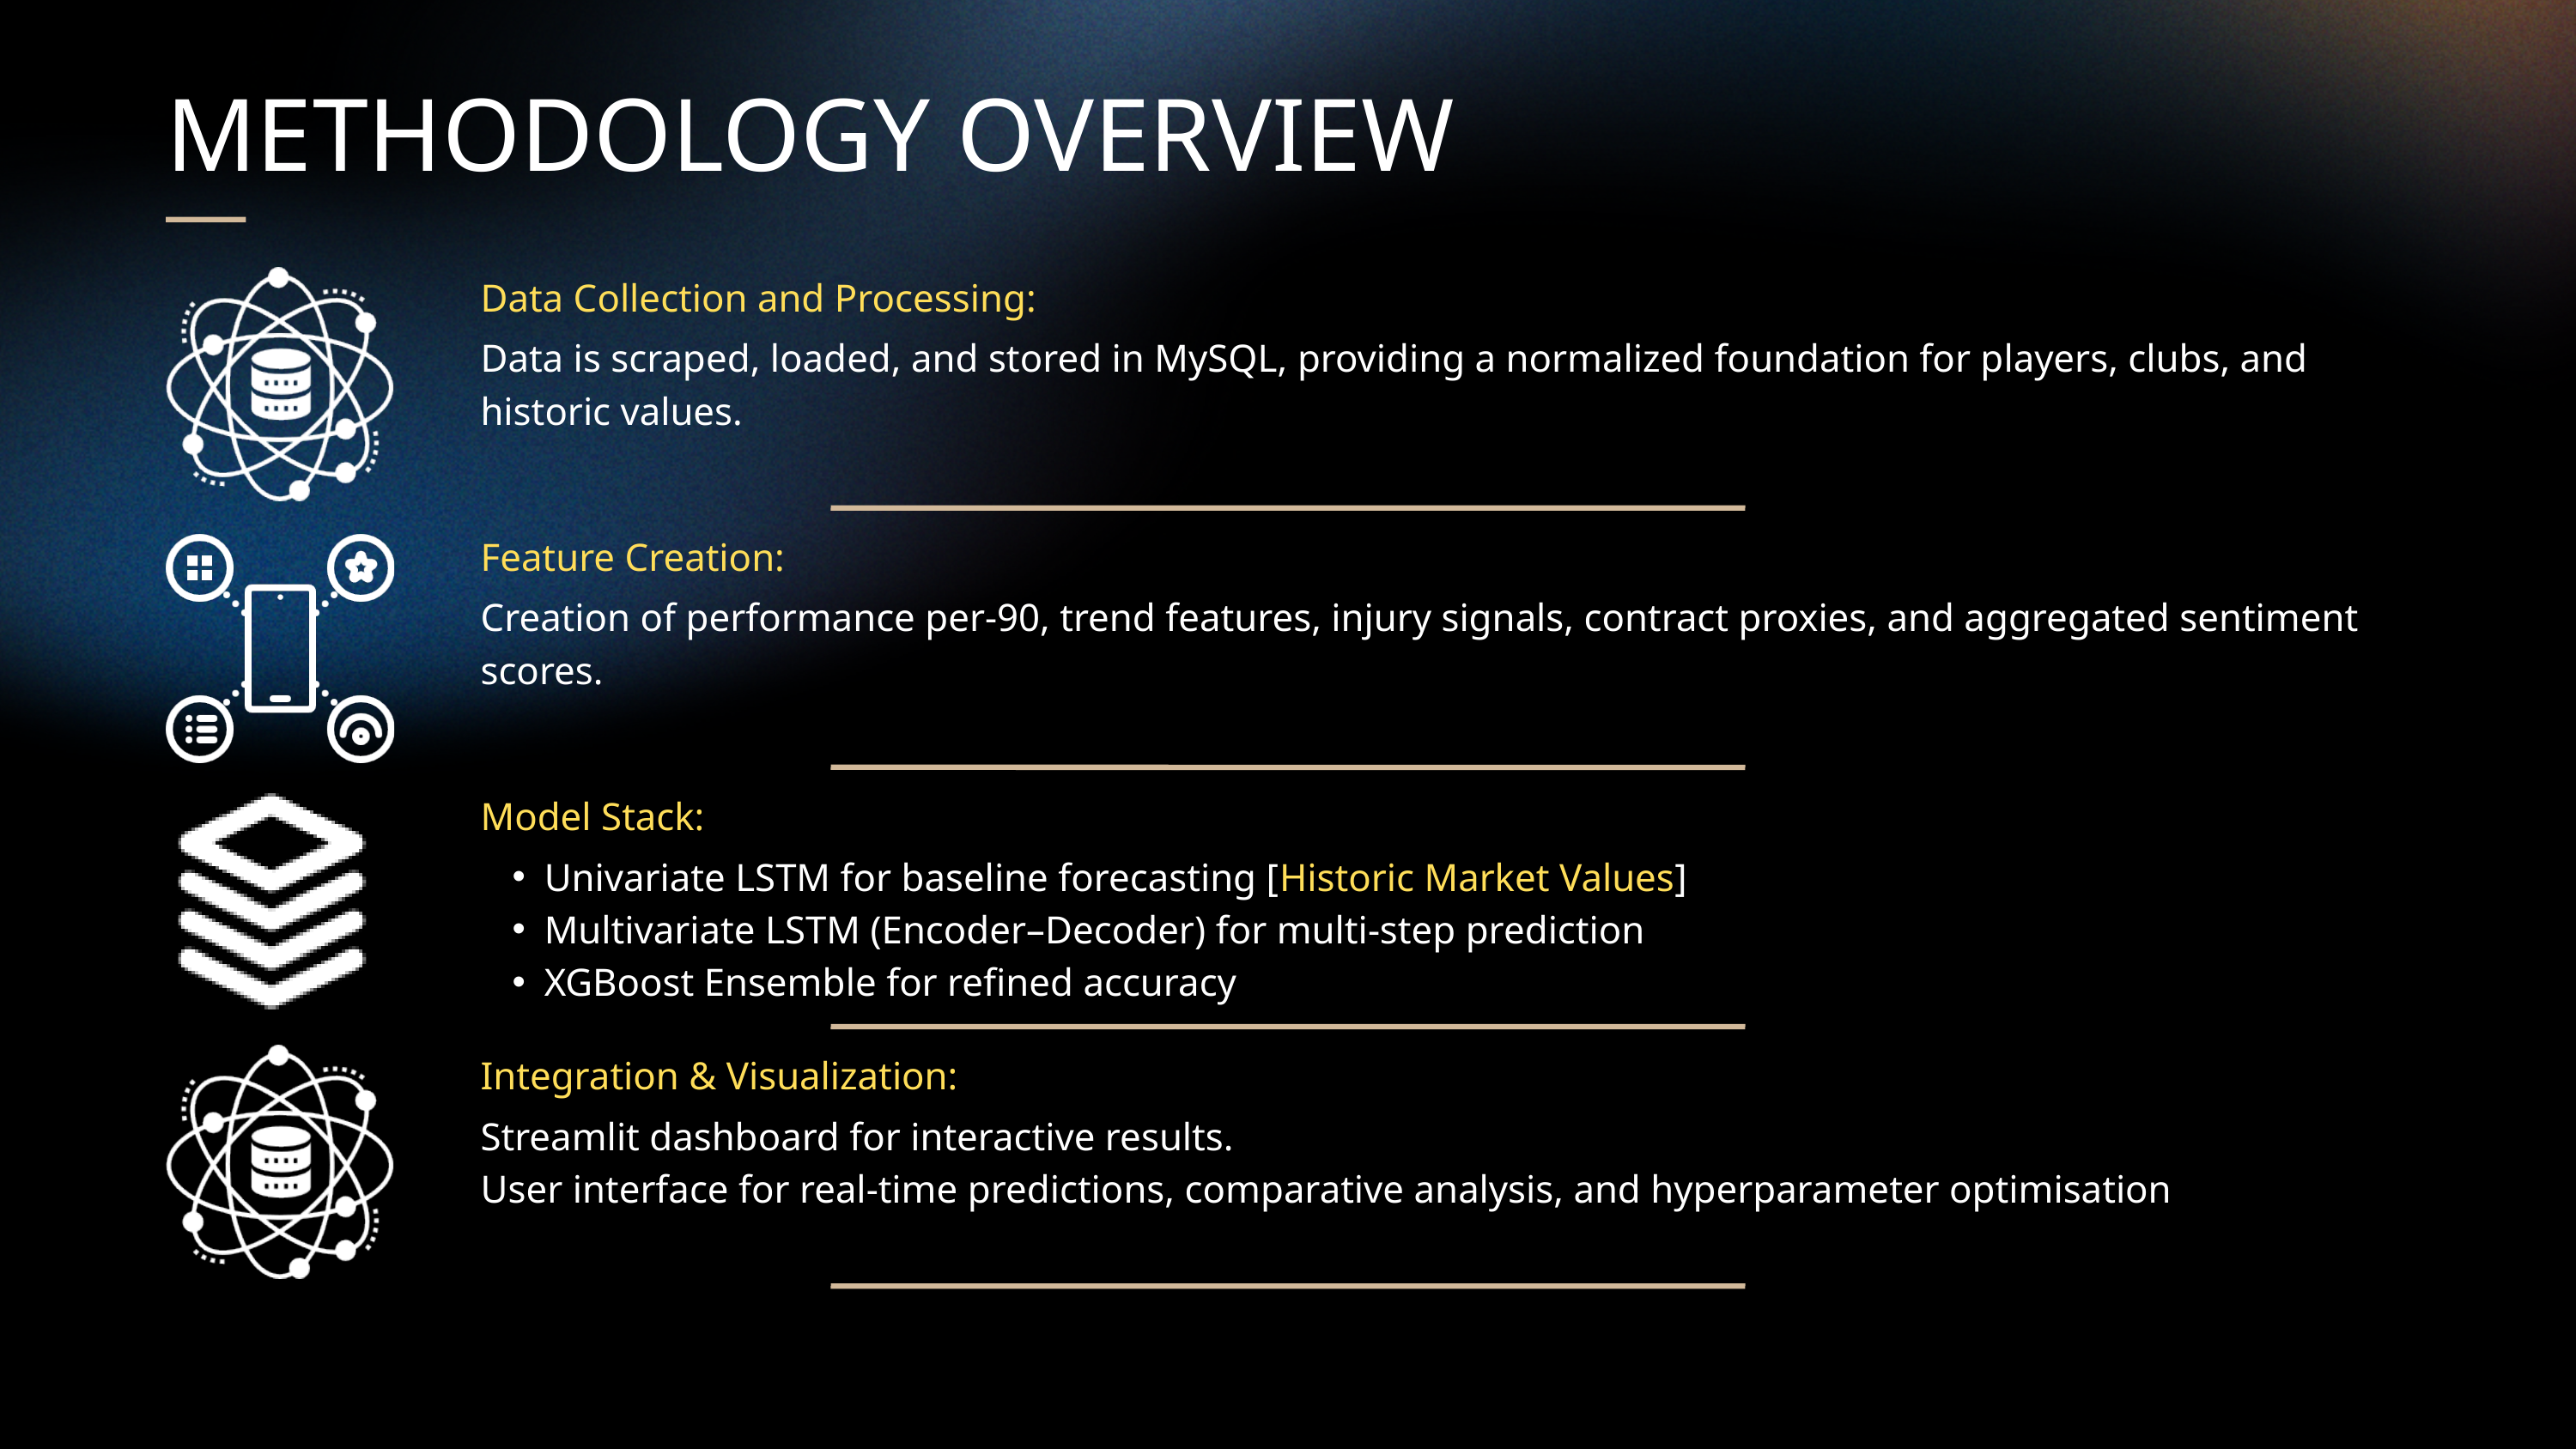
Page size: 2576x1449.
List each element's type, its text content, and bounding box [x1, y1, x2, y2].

text_box METHODOLOGY OVERVIEW [166, 90, 1660, 191]
text_box [166, 267, 395, 501]
text_box [178, 793, 367, 1009]
text_box Streamlit dashboard for interactive results. User interface for real-time predictions, comparative analysis, and hyperparameter optimisation [480, 1105, 2432, 1211]
text_box [166, 534, 395, 763]
text_box [166, 1045, 395, 1279]
text_box Creation of performance per-90, trend features, injury signals, contract proxies, and aggregated sentiment scores. [480, 586, 2432, 692]
text_box Feature Creation: [480, 525, 1135, 579]
text_box Data is scraped, loaded, and stored in MySQL, providing a normalized foundation for players, clubs, and historic values. [480, 327, 2432, 433]
text_box Integration & Visualization: [480, 1045, 1135, 1098]
text_box [0, 0, 2576, 793]
text_box Model Stack: [480, 785, 1135, 839]
text_box Univariate LSTM for baseline forecasting [Historic Market Values] Multivariate LSTM (Encoder–Decoder) for multi-step prediction XGBoost Ensemble for refined accuracy [480, 846, 2432, 1004]
text_box Data Collection and Processing: [480, 266, 1135, 320]
